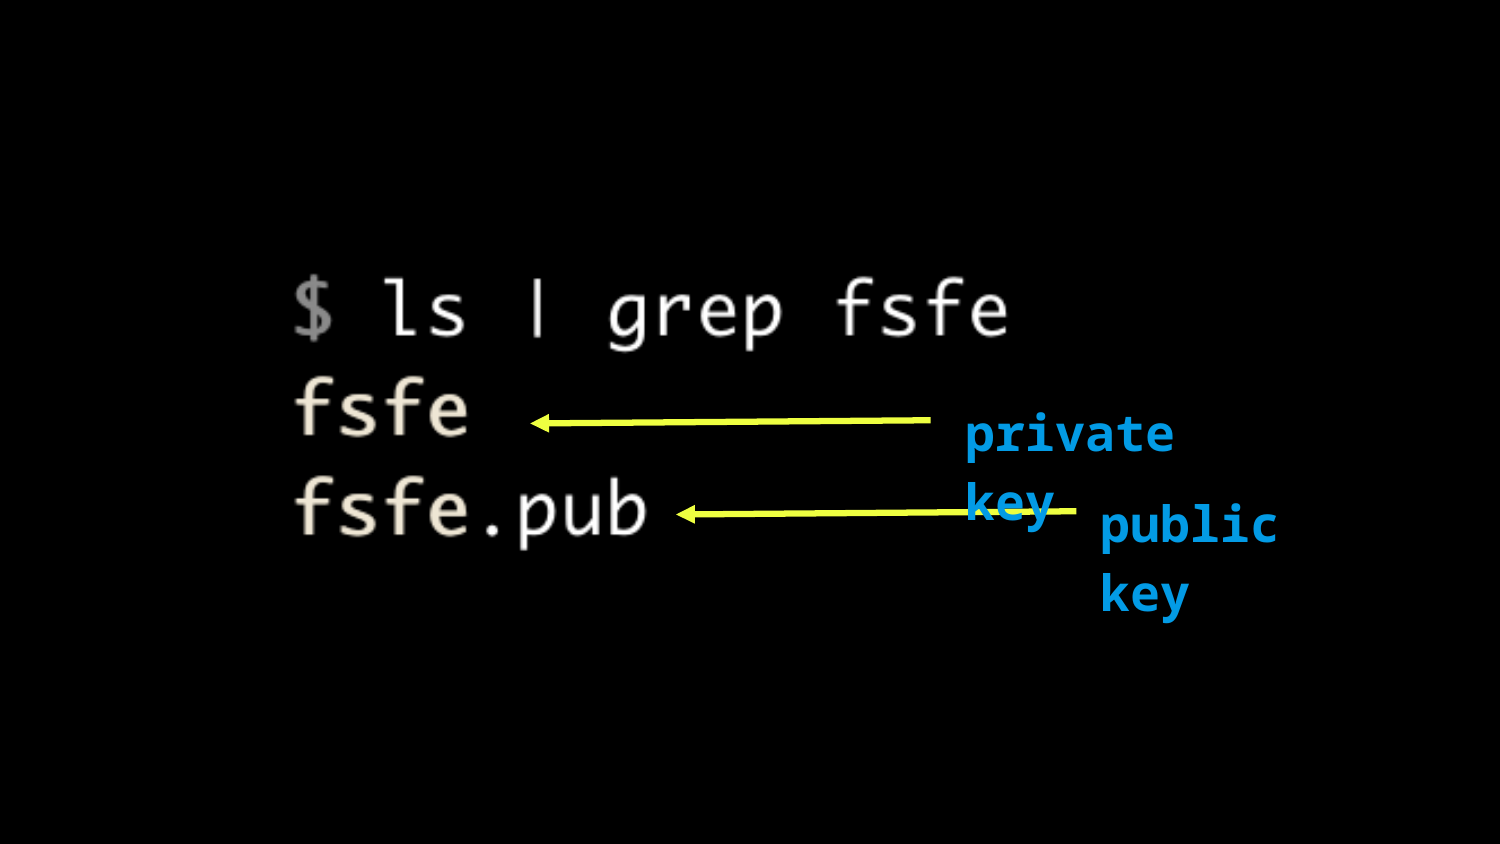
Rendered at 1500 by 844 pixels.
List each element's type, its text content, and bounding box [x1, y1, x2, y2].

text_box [675, 510, 1077, 515]
text_box private key [1121, 377, 1309, 467]
picture [277, 268, 1117, 576]
text_box public key [1121, 468, 1402, 558]
picture [1111, 522, 1117, 535]
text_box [529, 419, 931, 424]
